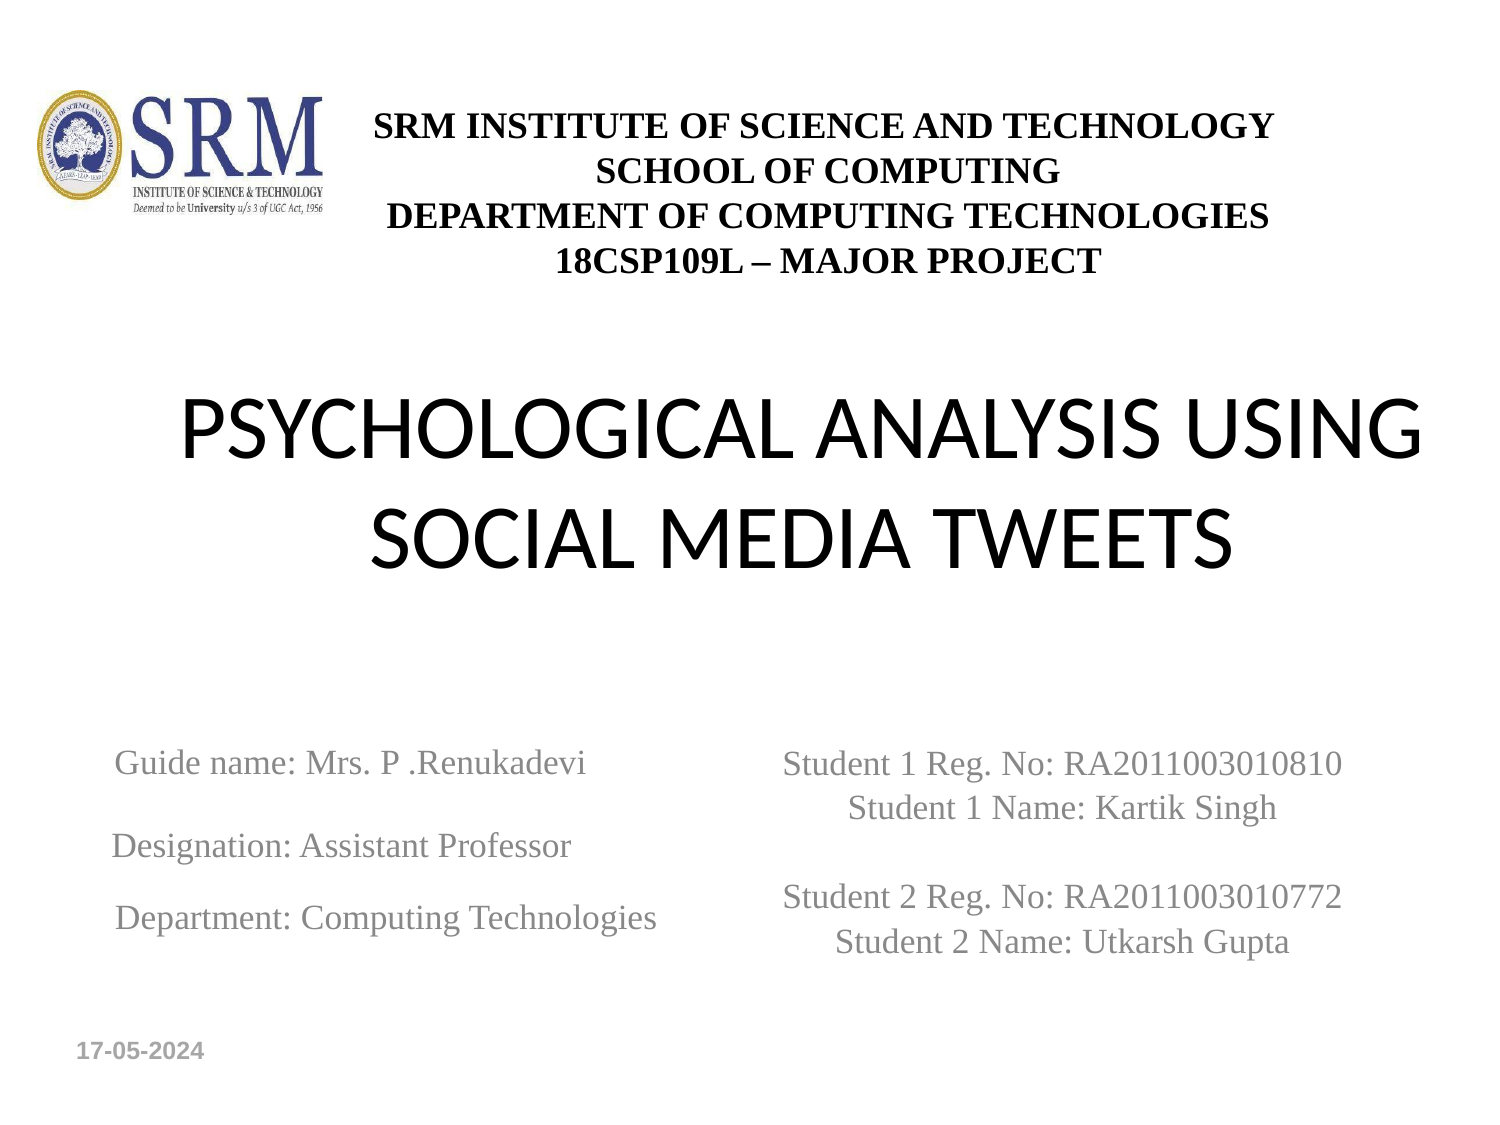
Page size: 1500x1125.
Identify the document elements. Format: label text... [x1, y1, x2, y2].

subtitle Student 1 Reg. No: RA2011003010810 Student 1 Name: Kartik Singh Student 2 Reg. No: RA2011003010772 Student 2 Name: Utkarsh Gupta [684, 663, 1441, 990]
text_box 17-05-2024 [68, 1026, 821, 1072]
title PSYCHOLOGICAL ANALYSIS USING SOCIAL MEDIA TWEETS [164, 356, 1441, 599]
text_box Guide name: Mrs. P .Renukadevi Designation: Assistant Professor Department: Computing Technologies [7, 701, 685, 944]
picture [37, 90, 323, 215]
text_box SRM INSTITUTE OF SCIENCE AND TECHNOLOGY SCHOOL OF COMPUTING DEPARTMENT OF COMPUTING TECHNOLOGIES 18CSP109L – MAJOR PROJECT [329, 93, 1328, 289]
